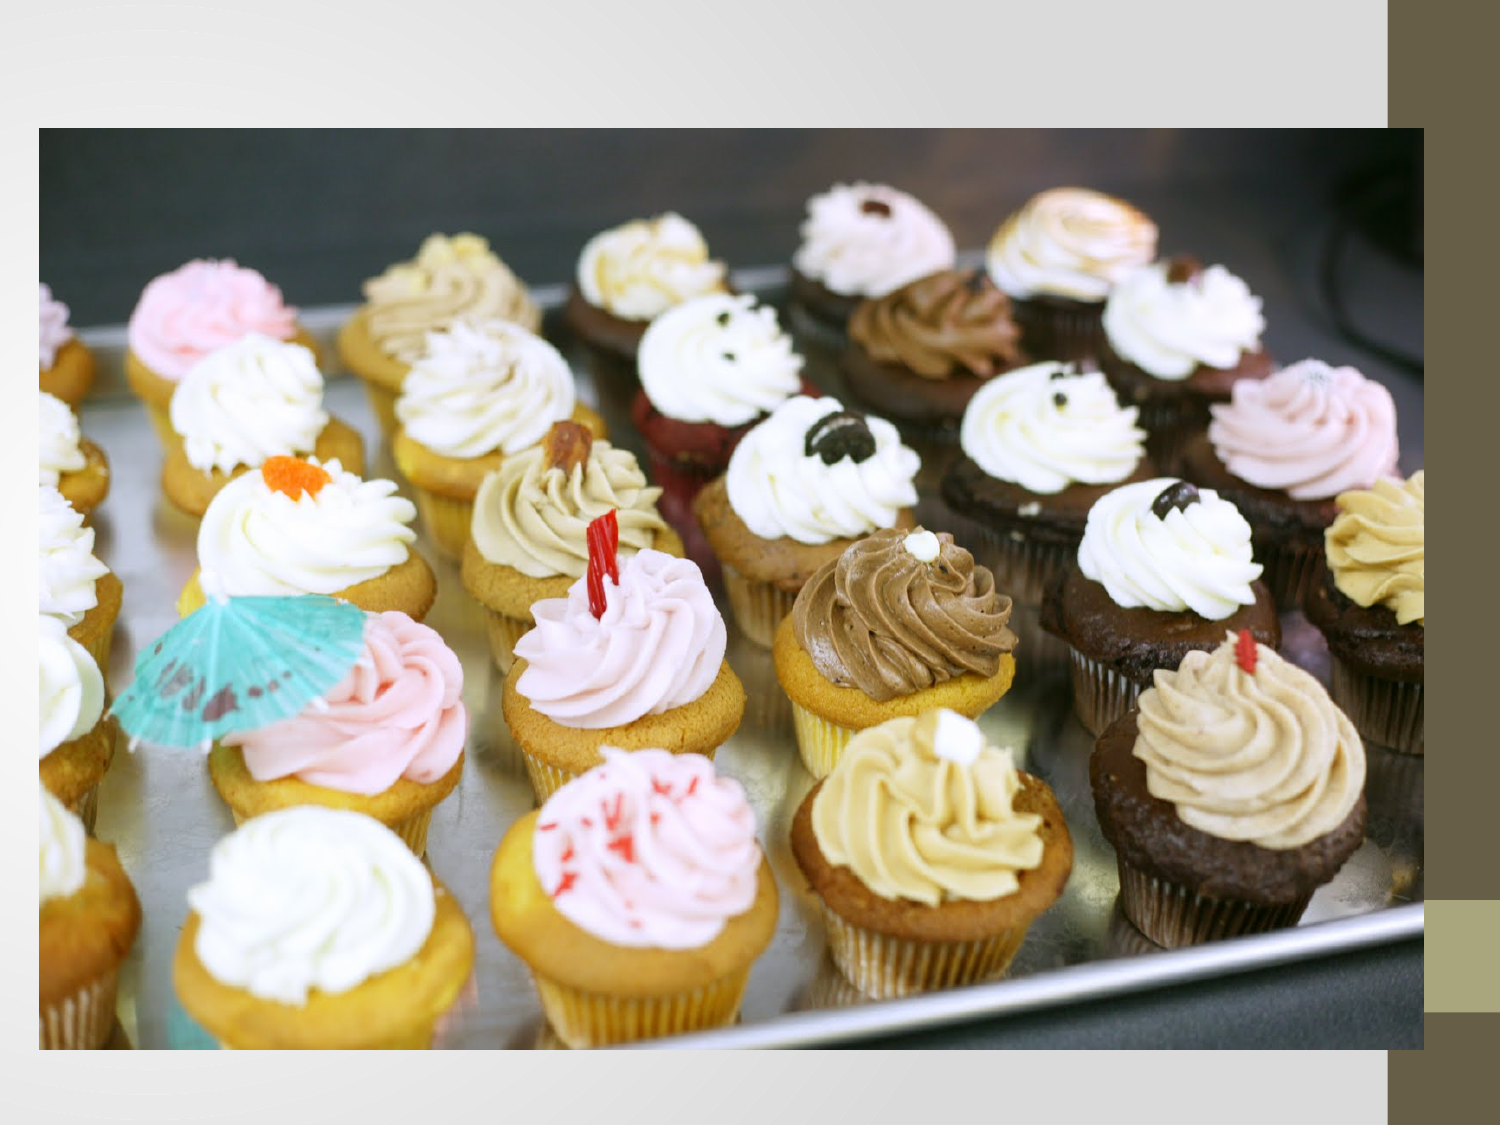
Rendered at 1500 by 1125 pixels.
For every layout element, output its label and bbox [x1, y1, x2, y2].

list [0, 127, 1464, 1051]
